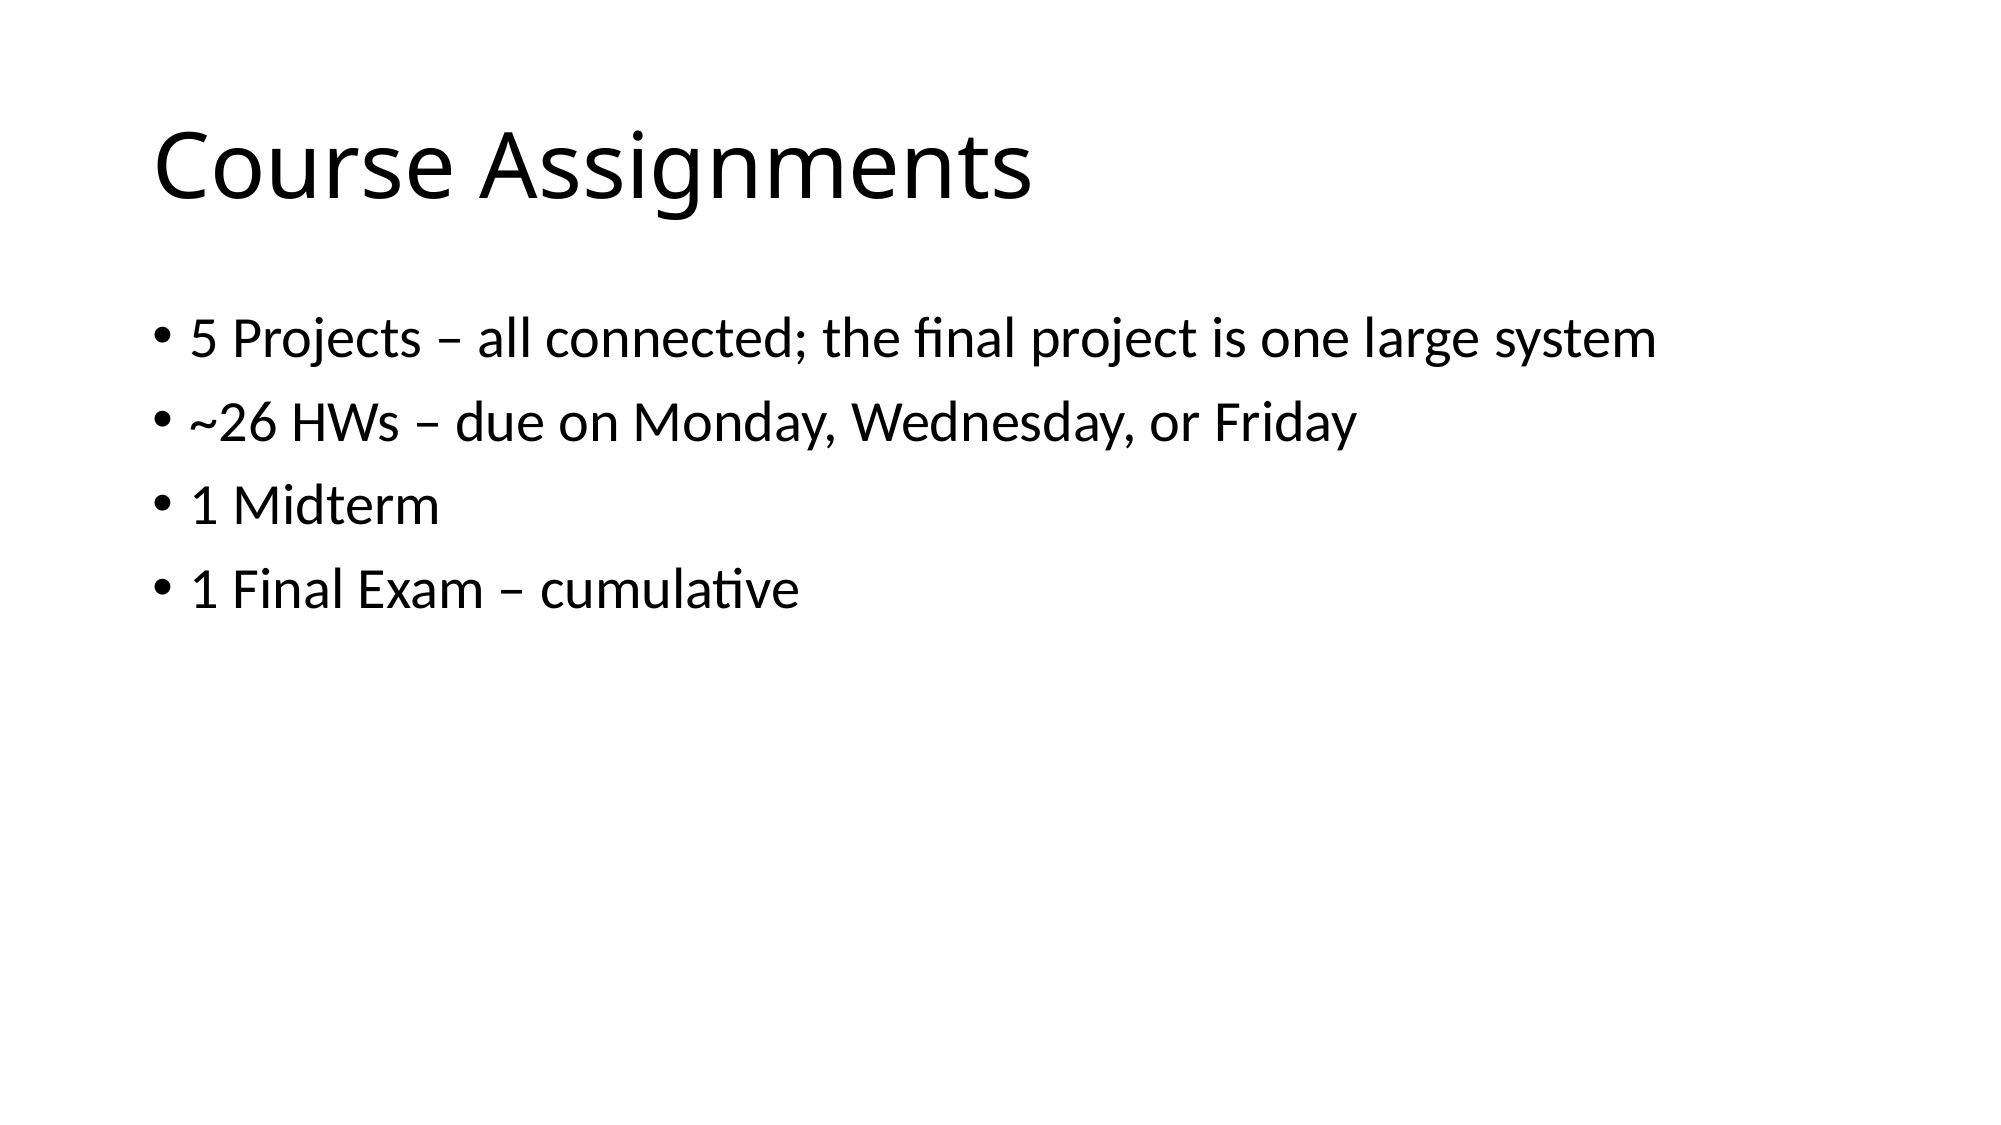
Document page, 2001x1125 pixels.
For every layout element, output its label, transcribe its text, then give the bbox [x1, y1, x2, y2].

title Course Assignments [137, 59, 1863, 278]
list 5 Projects – all connected; the final project is one large system ~26 HWs – due on Monday, Wednesday, or Friday 1 Midterm 1 Final Exam – cumulative [137, 299, 1863, 1014]
